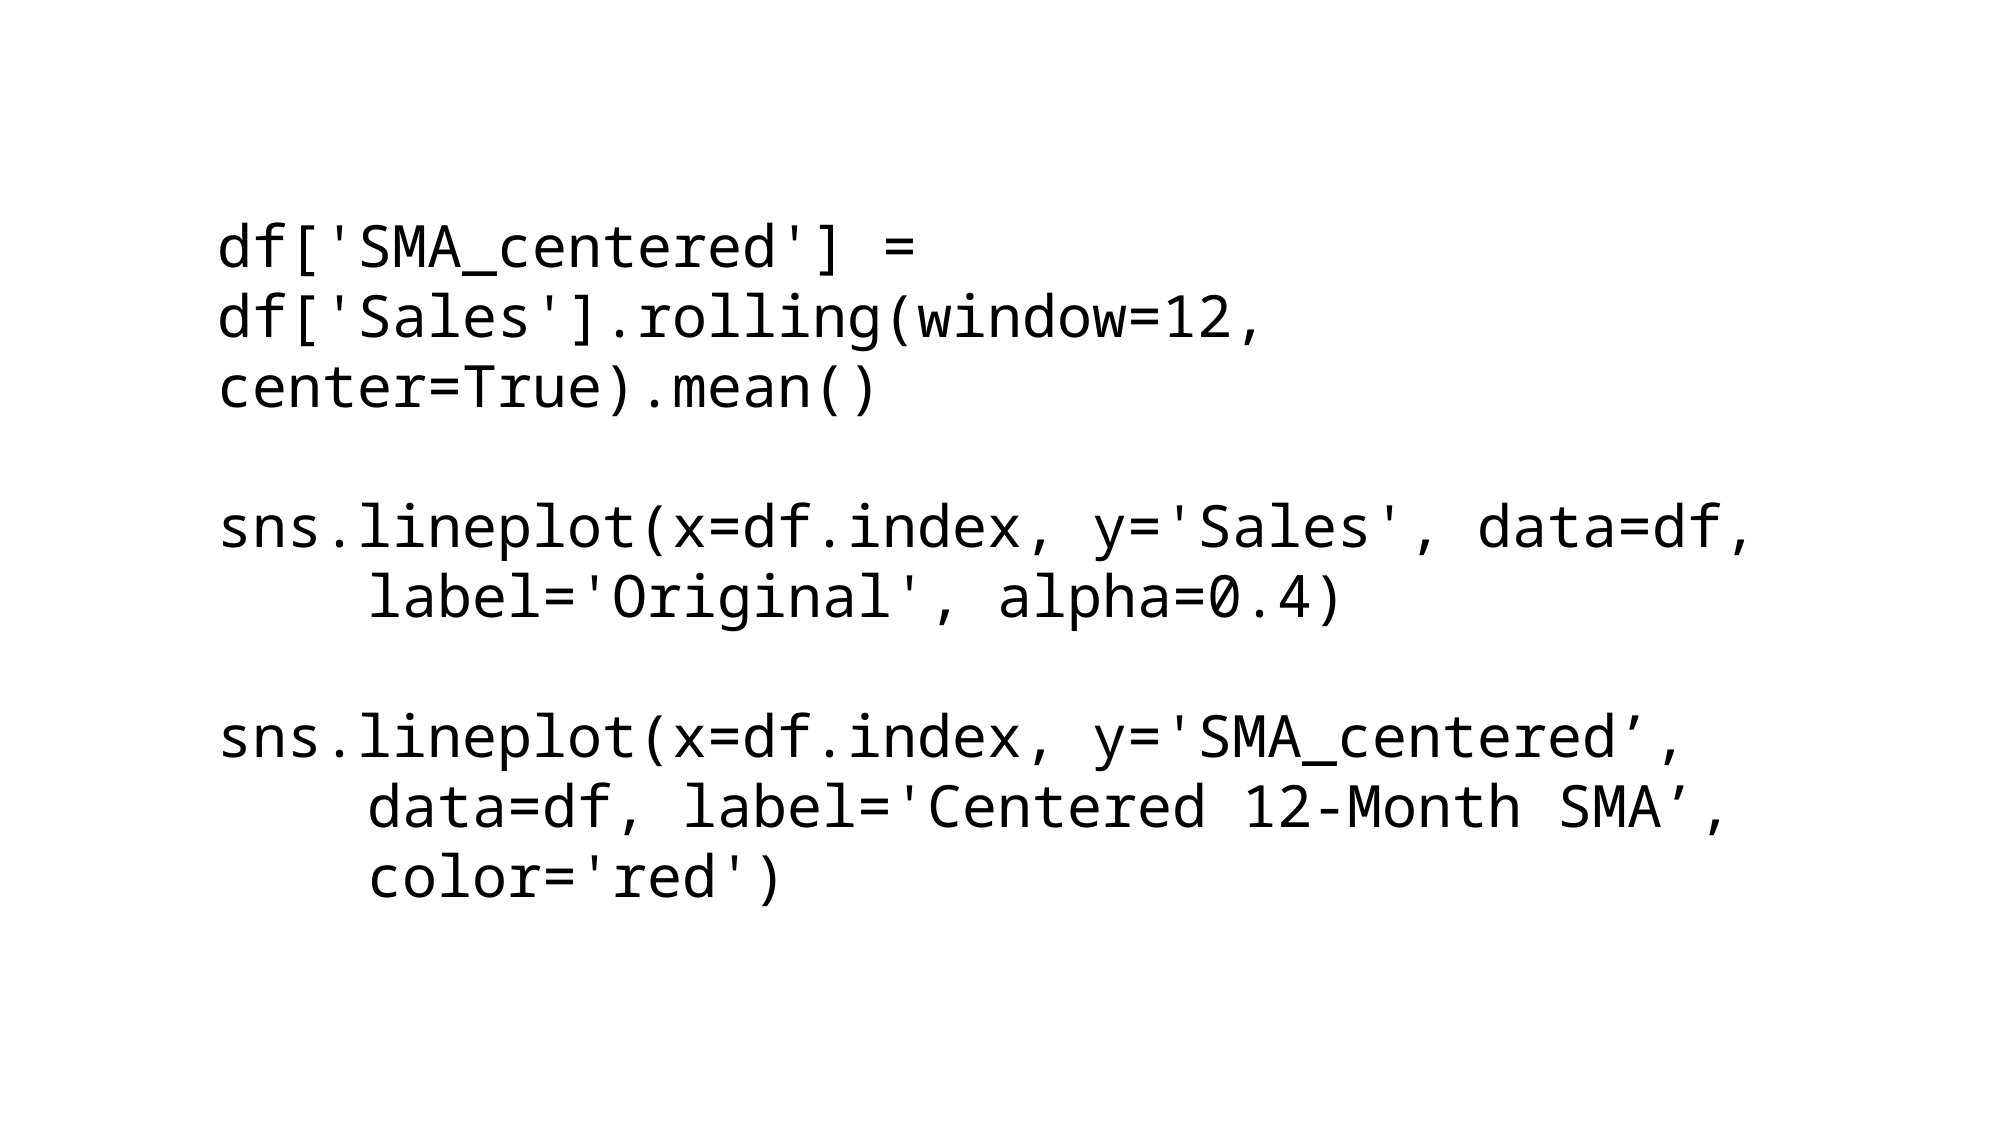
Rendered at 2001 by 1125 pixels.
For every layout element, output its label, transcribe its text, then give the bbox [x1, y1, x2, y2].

text_box df['SMA_centered'] = df['Sales'].rolling(window=12, center=True).mean() sns.lineplot(x=df.index, y='Sales', data=df, label='Original', alpha=0.4) sns.lineplot(x=df.index, y='SMA_centered’, data=df, label='Centered 12-Month SMA’, color='red') [202, 201, 1798, 916]
